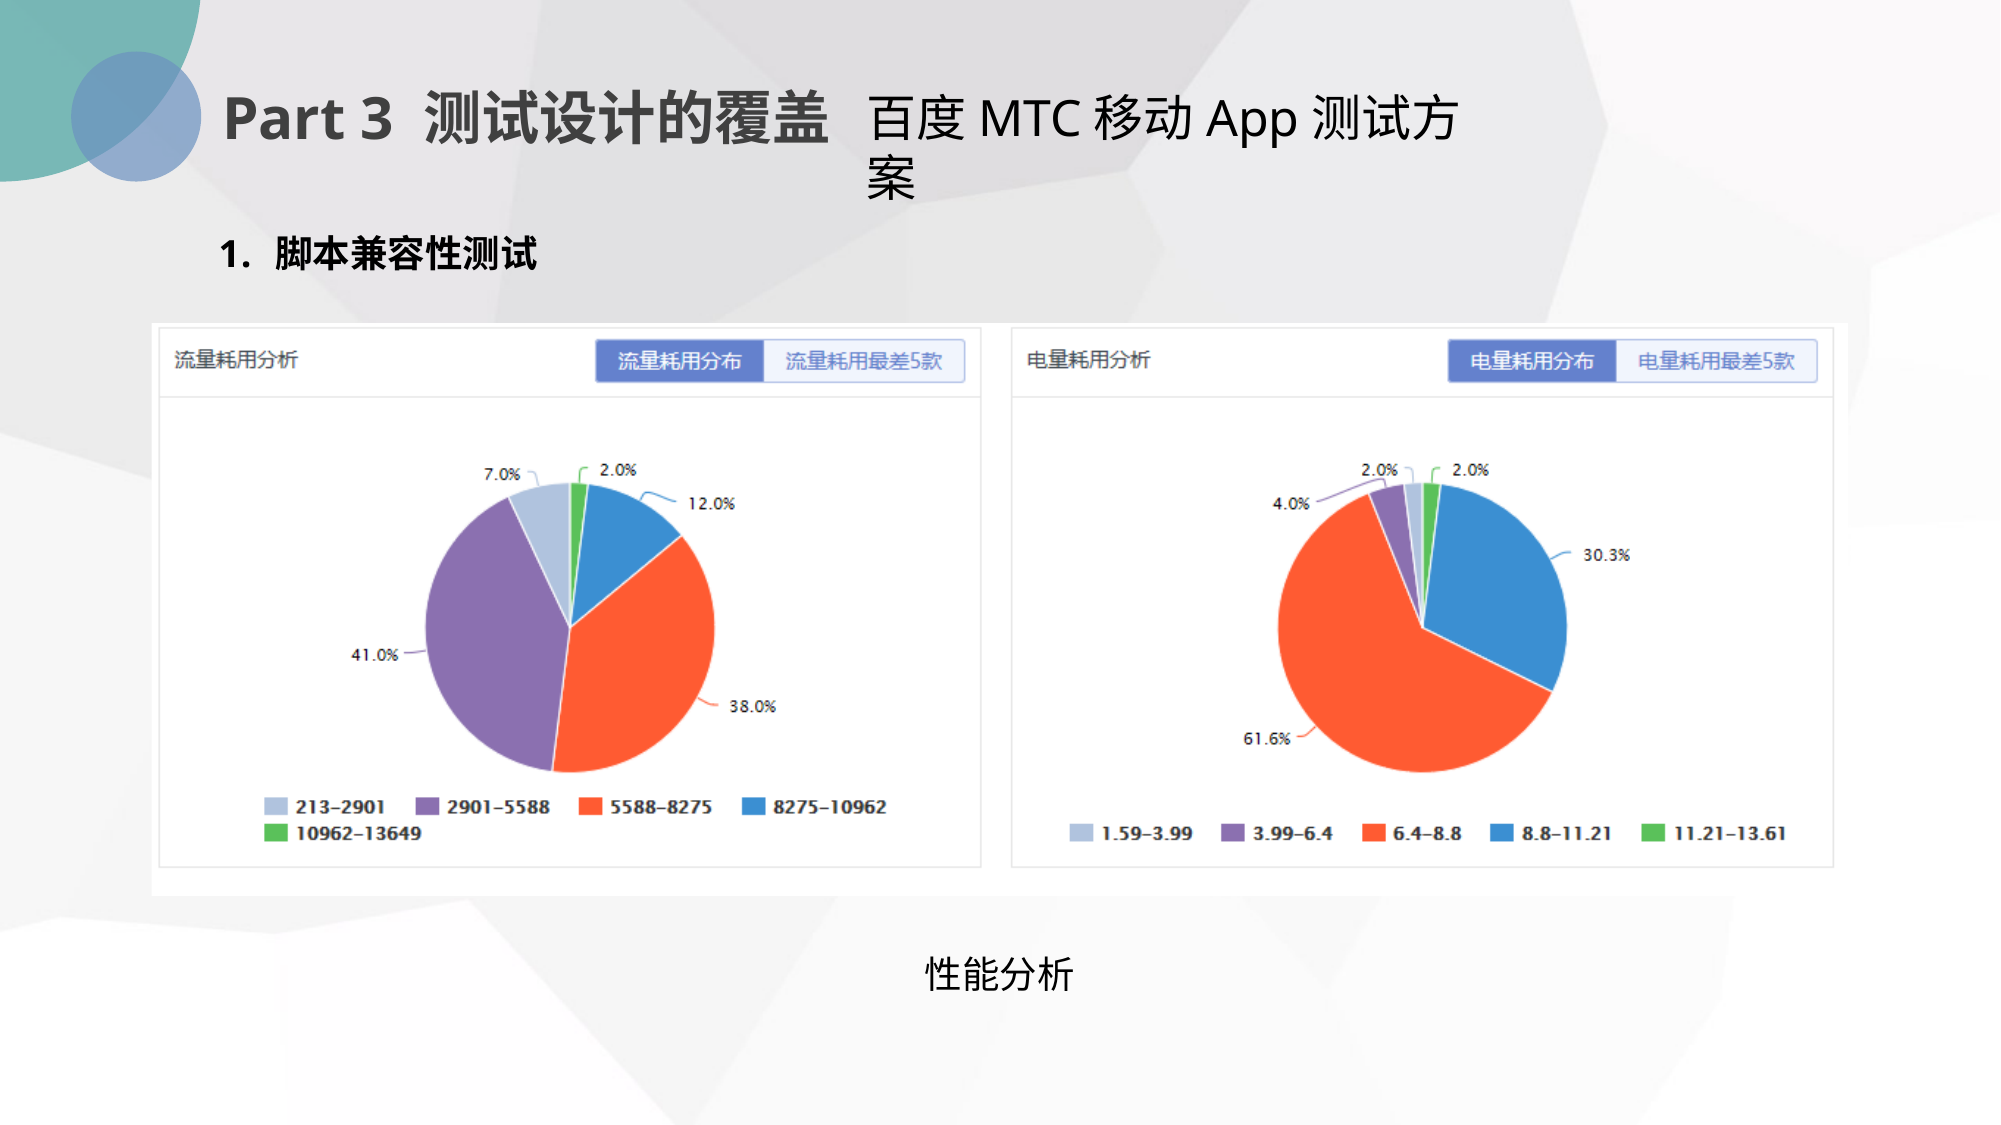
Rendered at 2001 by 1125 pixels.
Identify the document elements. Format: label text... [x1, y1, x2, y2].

text_box Part 3 测试设计的覆盖 [207, 73, 846, 159]
text_box 脚本兼容性测试 [203, 199, 553, 283]
text_box [0, 0, 202, 183]
text_box 百度MTC移动App测试方案 [851, 78, 1511, 214]
text_box [70, 50, 203, 183]
picture [0, 0, 2001, 1125]
text_box 性能分析 [910, 920, 1090, 1004]
